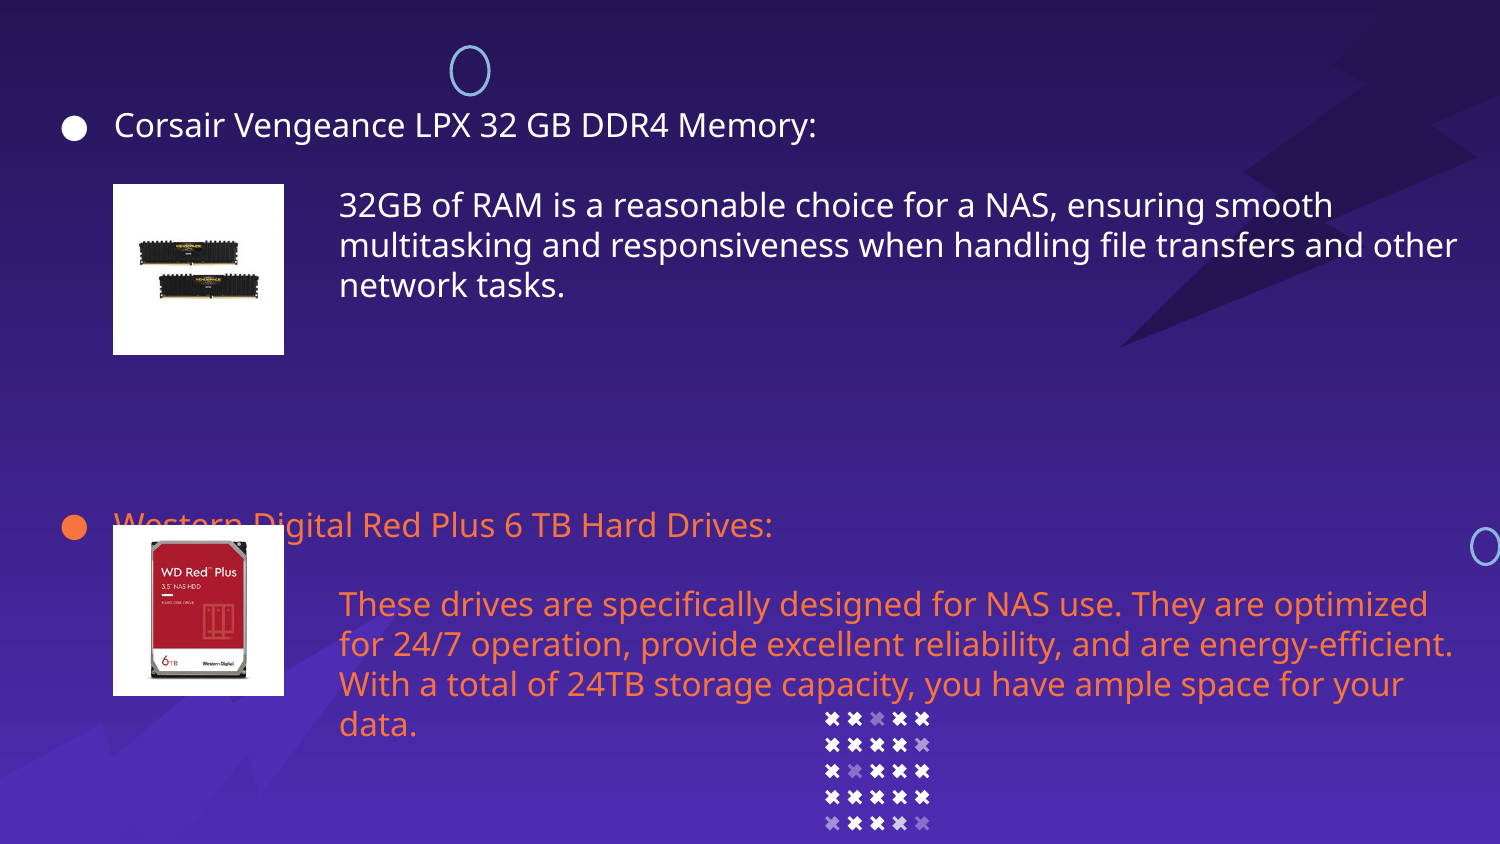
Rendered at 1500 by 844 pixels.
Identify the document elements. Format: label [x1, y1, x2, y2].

picture [113, 525, 285, 697]
text_box [0, 0, 1500, 844]
picture [113, 184, 285, 356]
